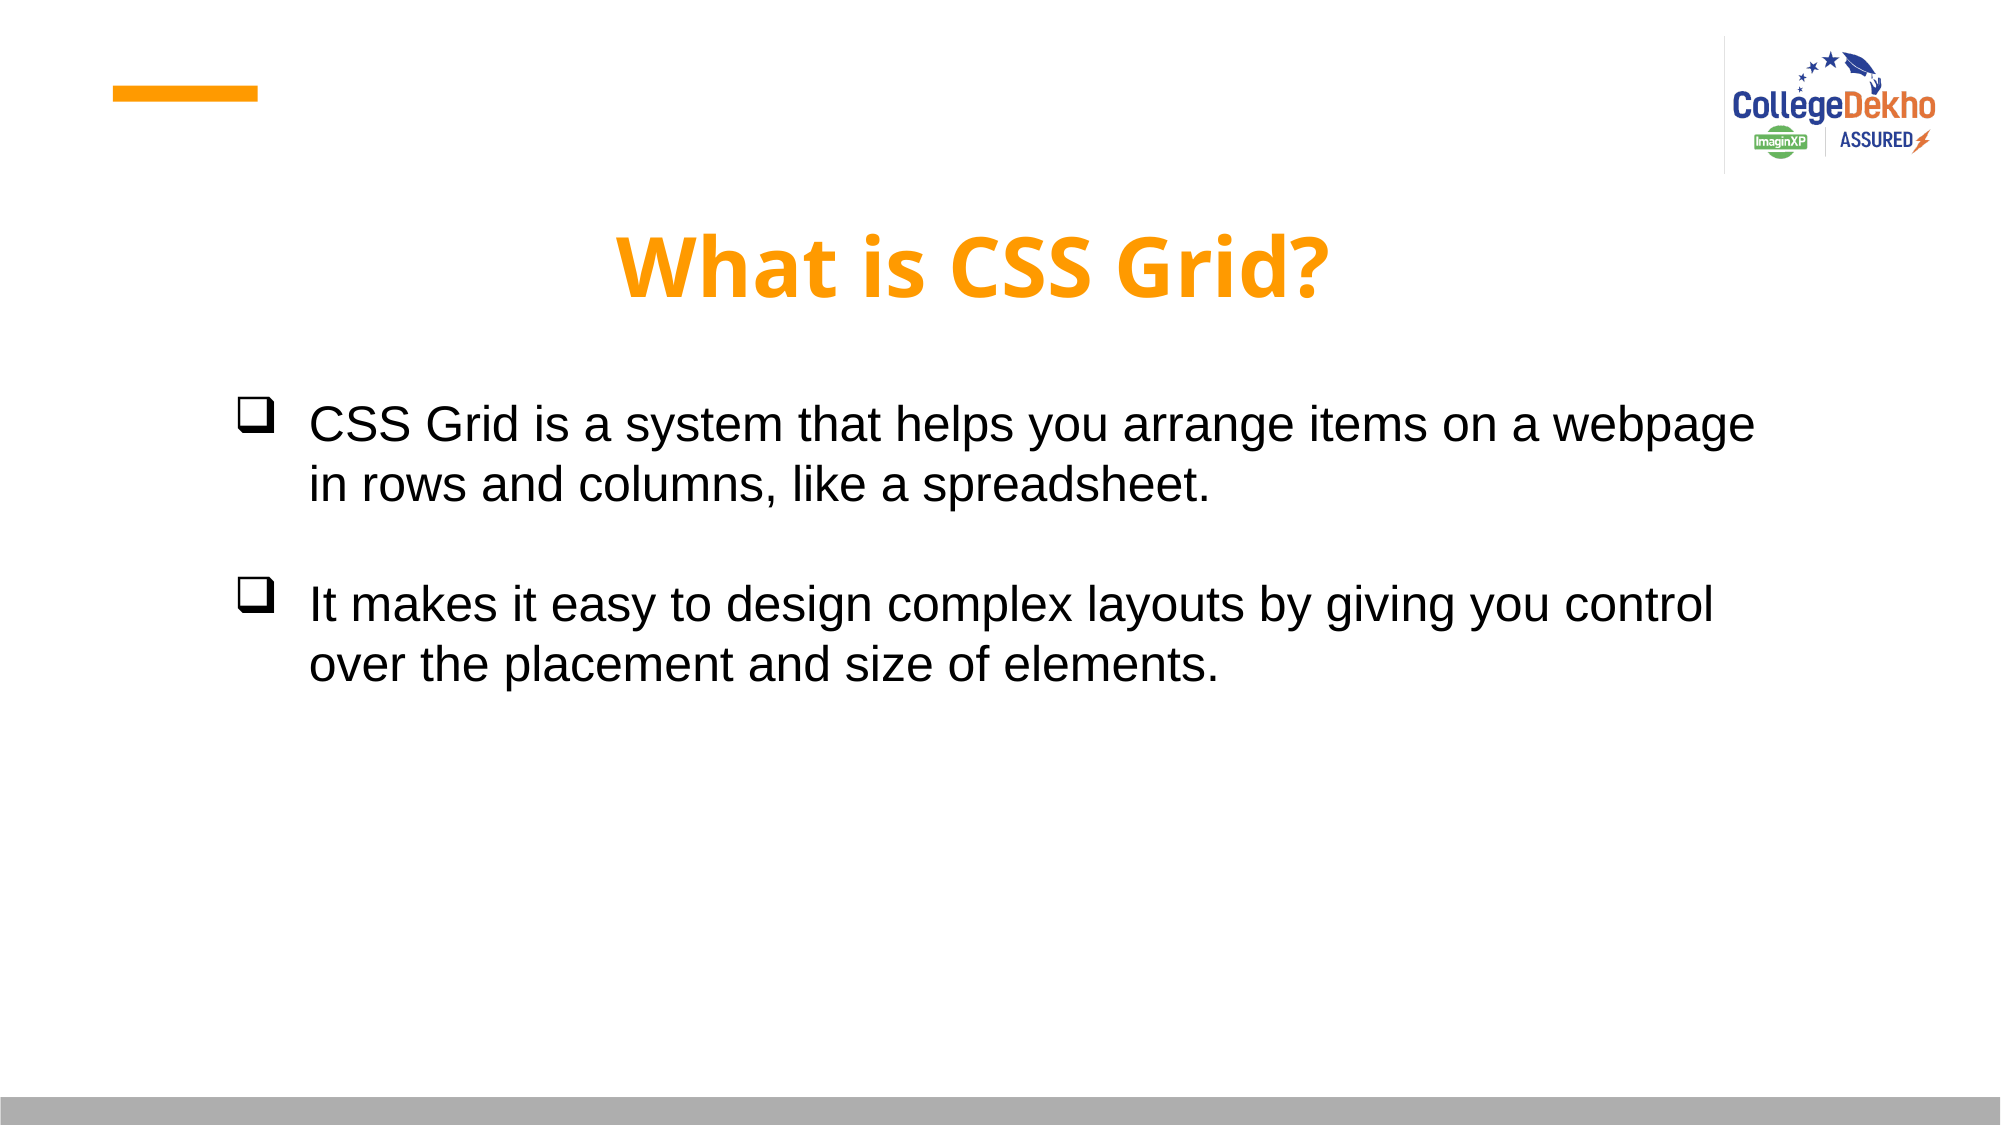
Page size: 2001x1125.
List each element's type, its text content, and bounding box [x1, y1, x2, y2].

text_box CSS Grid is a system that helps you arrange items on a webpage in rows and columns, like a spreadsheet. It makes it easy to design complex layouts by giving you control over the placement and size of elements. [219, 384, 1777, 700]
picture [1724, 36, 1943, 174]
picture [0, 1080, 2001, 1125]
text_box What is CSS Grid? [195, 106, 1753, 324]
